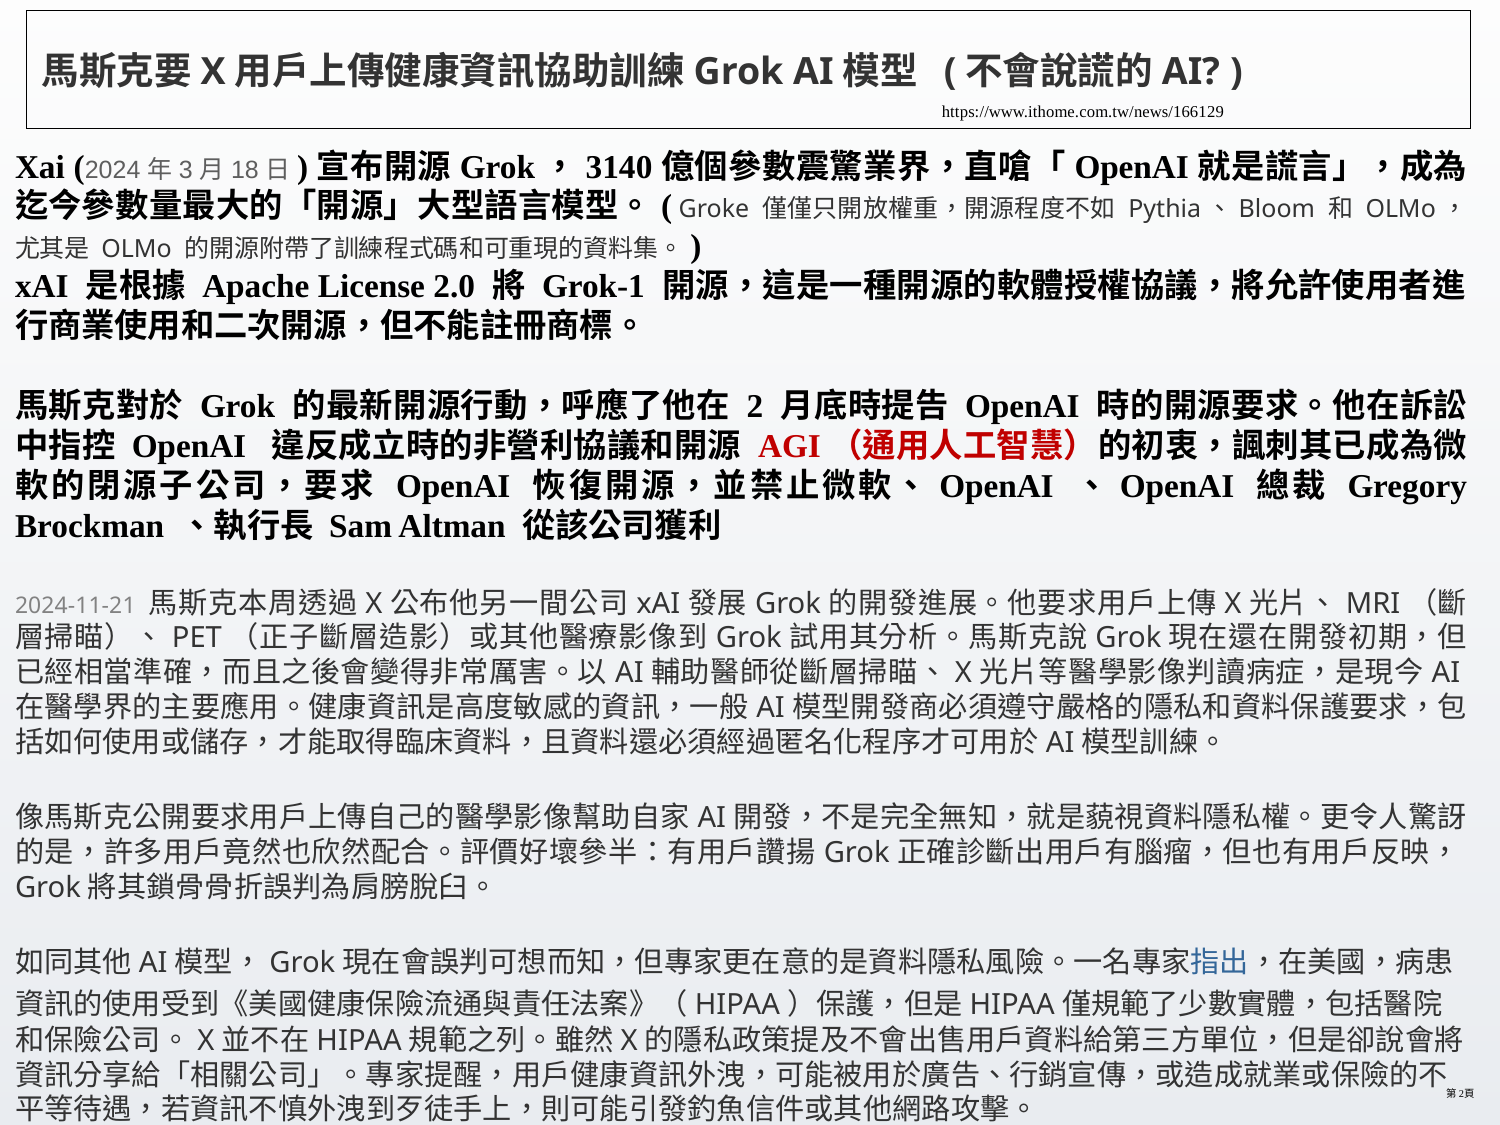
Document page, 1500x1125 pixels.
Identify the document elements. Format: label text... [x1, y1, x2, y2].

text_box https://www.ithome.com.tw/news/166129 [927, 93, 1412, 128]
title 馬斯克要X用戶上傳健康資訊協助訓練Grok AI模型 (不會說謊的AI? ) [26, 10, 1471, 129]
list Xai (2024年3月18日)宣布開源Grok，3140億個參數震驚業界，直嗆「OpenAI就是謊言」，成為迄今參數量最大的「開源」大型語言模型。( Groke 僅僅只開放權重，開源程度不如 Pythia、Bloom 和 OLMo，尤其是 OLMo 的開源附帶了訓練程式碼和可重現的資料集。) xAI 是根據 Apache License 2.0 將 Grok-1 開源，這是一種開源的軟體授權協議，將允許使用者進行商業使用和二次開源，但不能註冊商標。 馬斯克對於 Grok 的最新開源行動，呼應了他在 2 月底時提告 OpenAI 時的開源要求。他在訴訟中指控 OpenAI 違反成立時的非營利協議和開源 AGI（通用人工智慧）的初衷，諷刺其已成為微軟的閉源子公司，要求 OpenAI 恢復開源，並禁止微軟、OpenAI 、OpenAI 總裁 Gregory Brockman 、執行長 Sam Altman 從該公司獲利 2024-11-21 馬斯克本周透過X公布他另一間公司xAI發展Grok的開發進展。他要求用戶上傳X光片、MRI（斷層掃瞄）、PET（正子斷層造影）或其他醫療影像到Grok試用其分析。馬斯克說Grok現在還在開發初期，但已經相當準確，而且之後會變得非常厲害。以AI輔助醫師從斷層掃瞄、X光片等醫學影像判讀病症，是現今AI在醫學界的主要應用。健康資訊是高度敏感的資訊，一般AI模型開發商必須遵守嚴格的隱私和資料保護要求，包括如何使用或儲存，才能取得臨床資料，且資料還必須經過匿名化程序才可用於AI模型訓練。 像馬斯克公開要求用戶上傳自己的醫學影像幫助自家AI開發，不是完全無知，就是藐視資料隱私權。更令人驚訝的是，許多用戶竟然也欣然配合。評價好壞參半：有用戶讚揚Grok正確診斷出用戶有腦瘤，但也有用戶反映，Grok將其鎖骨骨折誤判為肩膀脫臼。 如同其他AI模型，Grok現在會誤判可想而知，但專家更在意的是資料隱私風險。一名專家指出，在美國，病患資訊的使用受到《美國健康保險流通與責任法案》（HIPAA）保護，但是HIPAA僅規範了少數實體，包括醫院和保險公司。X並不在HIPAA規範之列。雖然X的隱私政策提及不會出售用戶資料給第三方單位，但是卻說會將資訊分享給「相關公司」。專家提醒，用戶健康資訊外洩，可能被用於廣告、行銷宣傳，或造成就業或保險的不平等待遇，若資訊不慎外洩到歹徒手上，則可能引發釣魚信件或其他網路攻擊。 Ps. Grok是XAI基於大型語言模型開發的生成式人工智慧聊天機器人，類似於ChatGPT。[1][2]它能夠實時回答用戶的問題，並利用X社交媒體平台的數據進行回應。 [0, 137, 1483, 1080]
